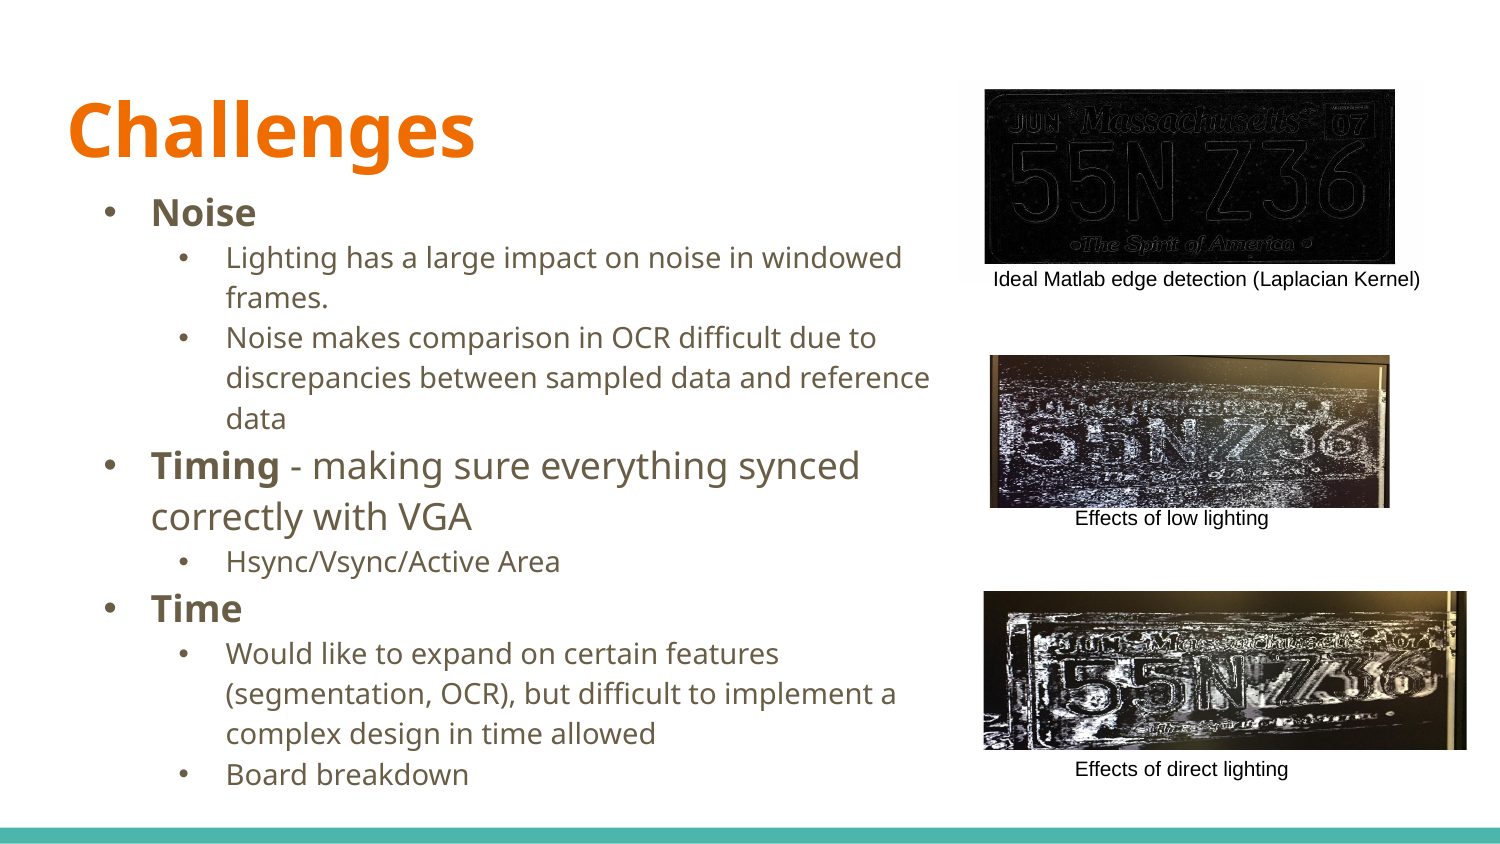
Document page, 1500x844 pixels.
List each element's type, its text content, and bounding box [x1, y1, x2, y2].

picture [954, 80, 1425, 283]
picture [983, 591, 1467, 751]
text_box Effects of direct lighting [1059, 759, 1390, 807]
title Challenges [51, 67, 1449, 184]
picture [989, 355, 1390, 508]
text_box Effects of low lighting [1059, 514, 1390, 557]
text_box Ideal Matlab edge detection (Laplacian Kernel) [978, 250, 1500, 318]
list Noise Lighting has a large impact on noise in windowed frames. Noise makes comparison in OCR difficult due to discrepancies between sampled data and reference data Timing - making sure everything synced correctly with VGA Hsync/Vsync/Active Area Time Would like to expand on certain features (segmentation, OCR), but difficult to implement a complex design in time allowed Board breakdown [51, 167, 979, 710]
